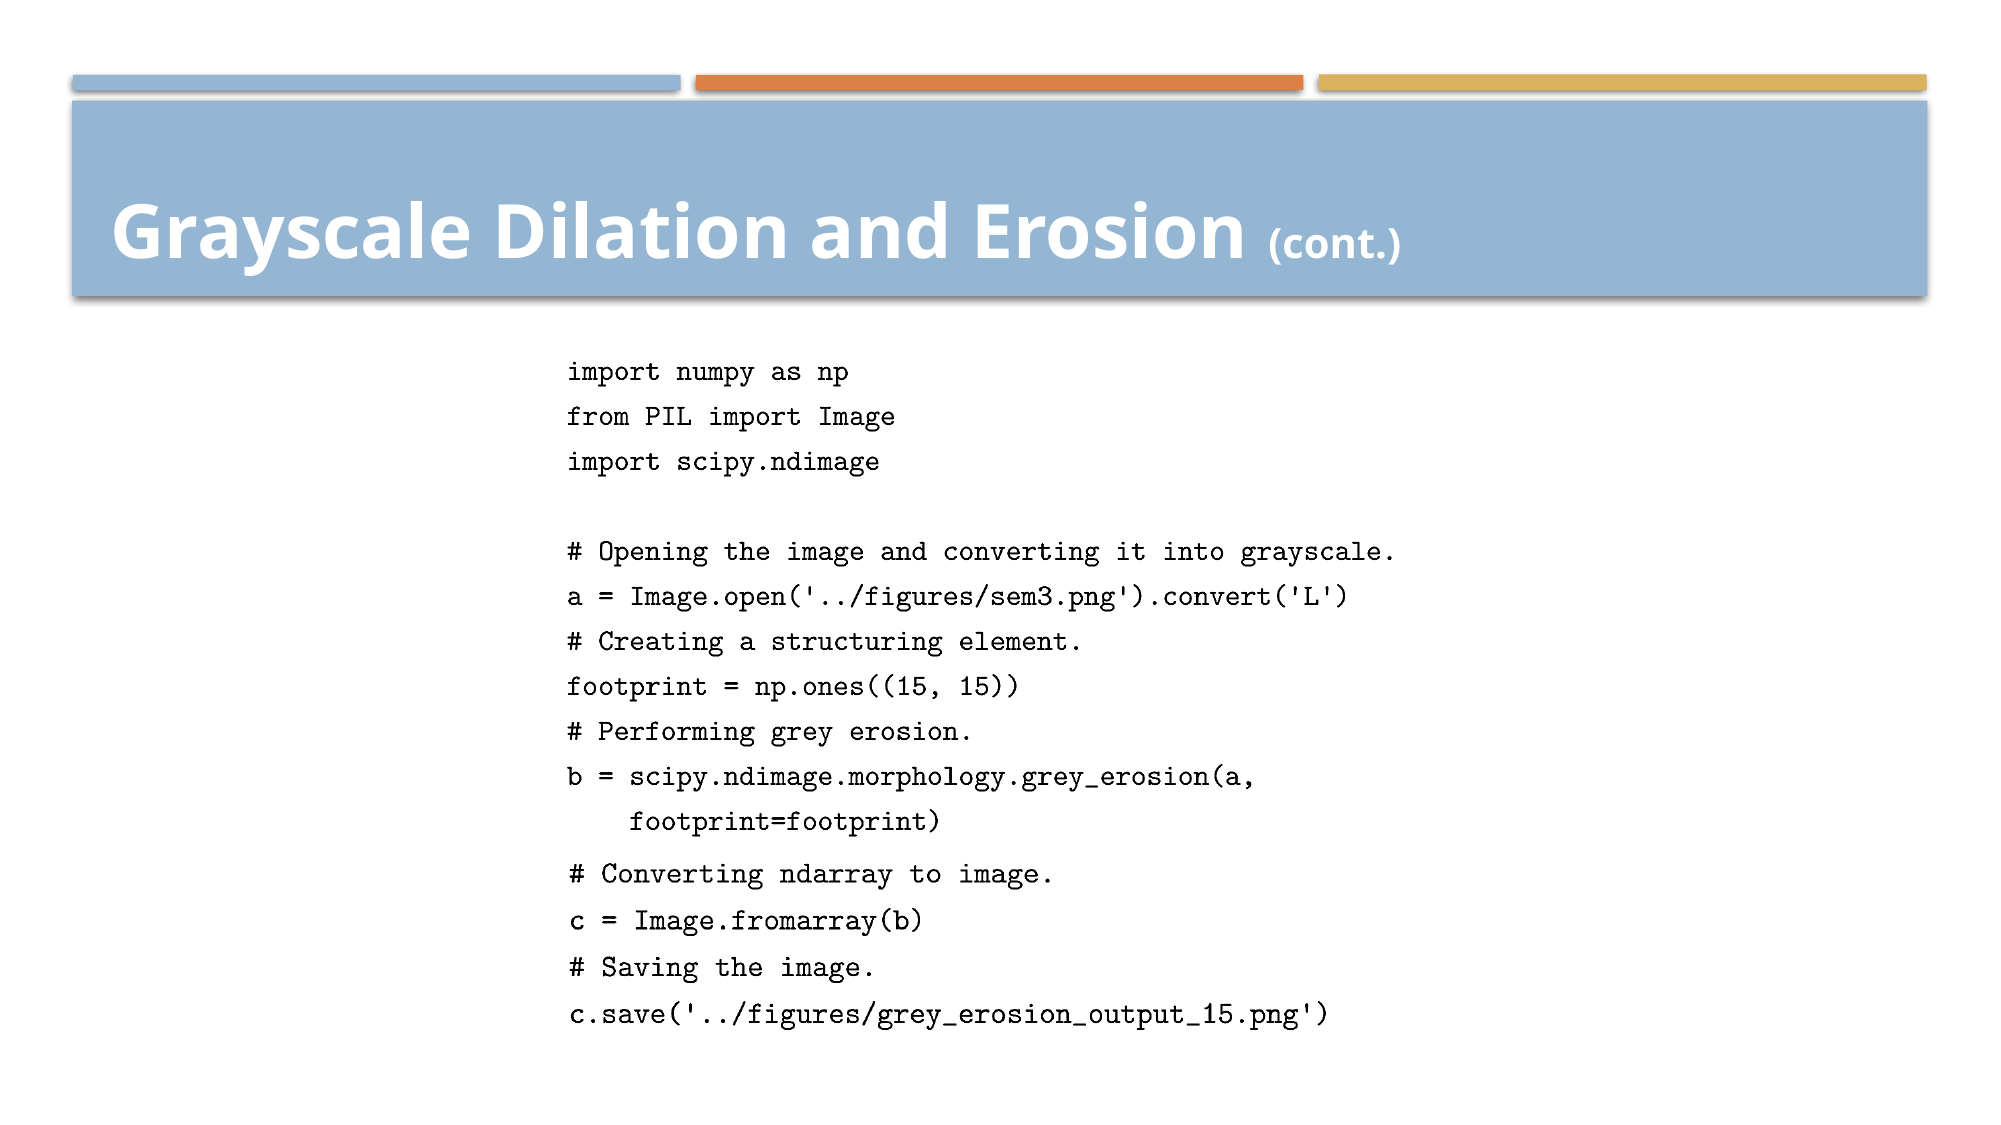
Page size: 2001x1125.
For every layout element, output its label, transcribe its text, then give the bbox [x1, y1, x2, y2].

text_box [548, 353, 1452, 1049]
title Grayscale Dilation and Erosion (cont.) [95, 115, 1905, 282]
